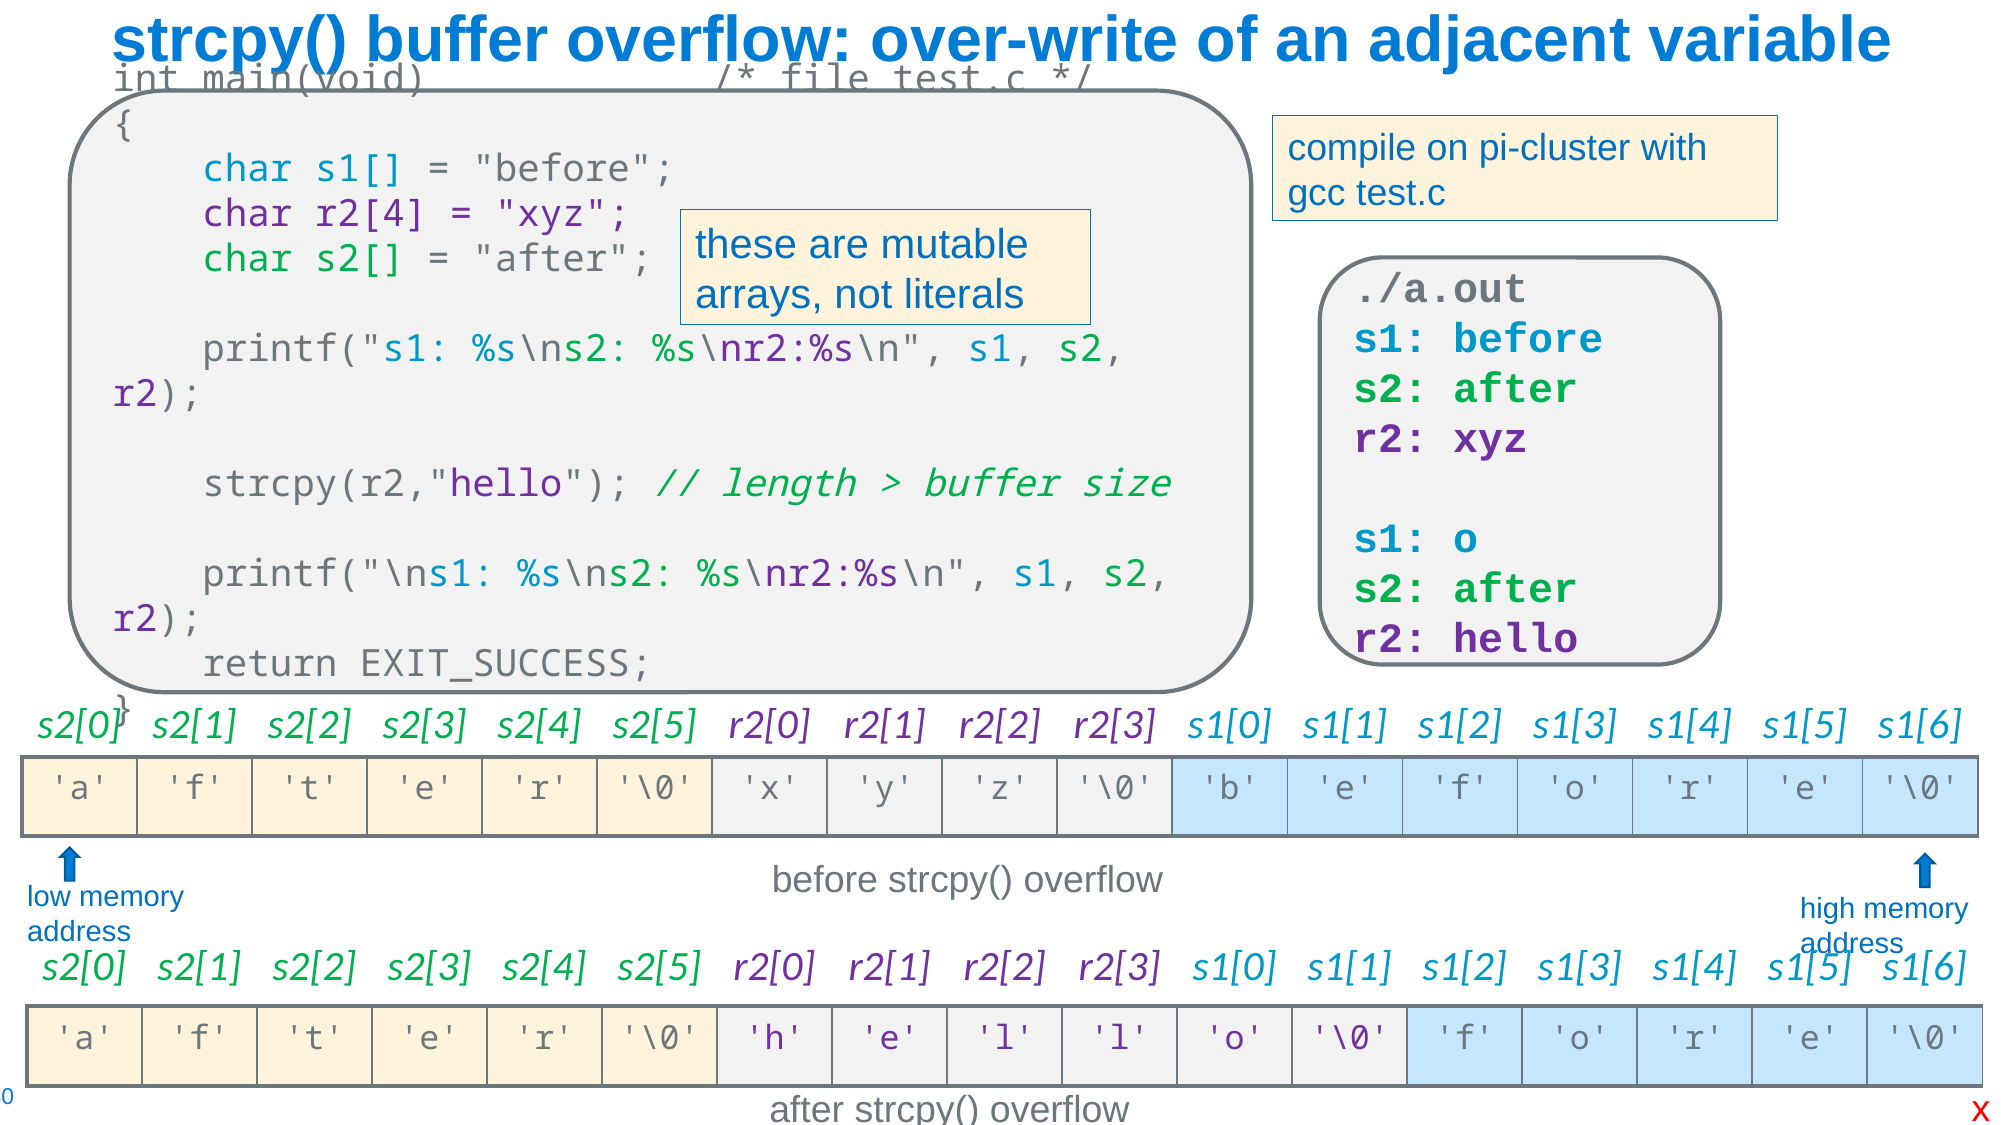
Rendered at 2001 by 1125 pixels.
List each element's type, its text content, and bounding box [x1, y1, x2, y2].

table_cell 'r' [1638, 1008, 1751, 1084]
table_header r2[3] [1057, 700, 1172, 755]
text_box x [1956, 1076, 2000, 1125]
table_header r2[3] [1062, 941, 1177, 1004]
text_box compile on pi-cluster with gcc test.c [1272, 115, 1778, 221]
table_cell 'r' [483, 759, 596, 834]
table_cell 'e' [373, 1008, 486, 1084]
table_header s1[3] [1522, 941, 1637, 1004]
table_cell '\0' [1868, 1008, 1982, 1084]
table_header s1[2] [1407, 941, 1522, 1004]
table_header s1[5] [1752, 941, 1867, 1004]
table_cell 'r' [1633, 759, 1747, 834]
text_box int main(void) /* file test.c */ { char s1[] = "before"; char r2[4] = "xyz"; char s2[] = "after"; printf("s1: %s\ns2: %s\nr2:%s\n", s1, s2, r2); strcpy(r2,"hello"); // length > buffer size printf("\ns1: %s\ns2: %s\nr2:%s\n", s1, s2, r2); return EXIT_SUCCESS; } [69, 90, 1252, 693]
table_header s1[6] [1863, 700, 1978, 755]
table_cell 'l' [948, 1008, 1061, 1077]
text_box high memory address [1785, 882, 1985, 967]
table_header s1[1] [1287, 700, 1402, 755]
table_cell 'e' [368, 759, 481, 834]
table_header r2[0] [717, 941, 832, 1004]
table_cell '\0' [1293, 1008, 1406, 1084]
table_header s1[4] [1633, 700, 1748, 755]
table_cell '\0' [603, 1008, 716, 1084]
table_cell 'o' [1178, 1008, 1291, 1084]
table_header r2[2] [942, 700, 1057, 755]
table_cell 'e' [1753, 1008, 1866, 1084]
table_header s2[4] [482, 700, 597, 755]
table_header s1[0] [1172, 700, 1287, 755]
text_box [57, 845, 82, 882]
table_header r2[2] [947, 941, 1062, 1004]
table_cell 'f' [1403, 759, 1517, 834]
table_header s1[0] [1177, 941, 1292, 1004]
table_header s2[0] [27, 941, 142, 1004]
table_cell 'a' [24, 759, 136, 834]
table_cell 'f' [143, 1008, 256, 1084]
table_header s2[0] [22, 700, 137, 755]
table_header r2[1] [832, 941, 947, 1004]
table_header s2[2] [257, 941, 372, 1004]
table_cell '\0' [1058, 759, 1171, 834]
table_cell 'b' [1173, 759, 1287, 834]
table_header s2[2] [252, 700, 367, 755]
table_header s1[1] [1292, 941, 1407, 1004]
table_cell 'e' [1748, 759, 1862, 834]
table_header s2[3] [372, 941, 487, 1004]
table_cell 'o' [1523, 1008, 1636, 1084]
table_header s2[3] [367, 700, 482, 755]
table_header s2[5] [597, 700, 712, 755]
table_header s1[3] [1517, 700, 1633, 755]
table_cell 'z' [943, 759, 1056, 834]
table_cell 'e' [1288, 759, 1402, 834]
table_header s1[4] [1637, 941, 1752, 1004]
table_cell 'x' [713, 759, 826, 834]
table_cell 'a' [29, 1008, 141, 1084]
table_header s1[2] [1402, 700, 1517, 755]
text_box ./a.out s1: before s2: after r2: xyz s1: o s2: after r2: hello [1319, 257, 1721, 665]
table_cell 'r' [488, 1008, 601, 1084]
text_box after strcpy() overflow [754, 1077, 1145, 1125]
table_header s2[1] [142, 941, 257, 1004]
table_header s2[5] [602, 941, 717, 1004]
table_header s1[6] [1867, 941, 1982, 1004]
text_box low memory address [12, 870, 200, 956]
table_cell 'f' [1408, 1008, 1521, 1084]
text_box before strcpy() overflow [757, 847, 1178, 908]
table_cell 't' [253, 759, 366, 834]
table_cell 'e' [833, 1008, 946, 1077]
table_cell '\0' [1863, 759, 1977, 834]
table_header s2[4] [487, 941, 602, 1004]
table_header r2[0] [712, 700, 827, 755]
table_cell 'o' [1518, 759, 1632, 834]
table_cell 'f' [138, 759, 251, 834]
title strcpy() buffer overflow: over-write of an adjacent variable [96, 7, 1991, 83]
text_box [1913, 852, 1937, 889]
table_cell 'y' [828, 759, 941, 834]
table_header s2[1] [137, 700, 252, 755]
table_cell '\0' [598, 759, 711, 834]
table_header s1[5] [1748, 700, 1863, 755]
text_box these are mutable arrays, not literals [680, 209, 1091, 325]
table_cell 'h' [718, 1008, 831, 1084]
table_header r2[1] [827, 700, 942, 755]
table_cell 'l' [1063, 1008, 1176, 1084]
table_cell 't' [258, 1008, 371, 1084]
